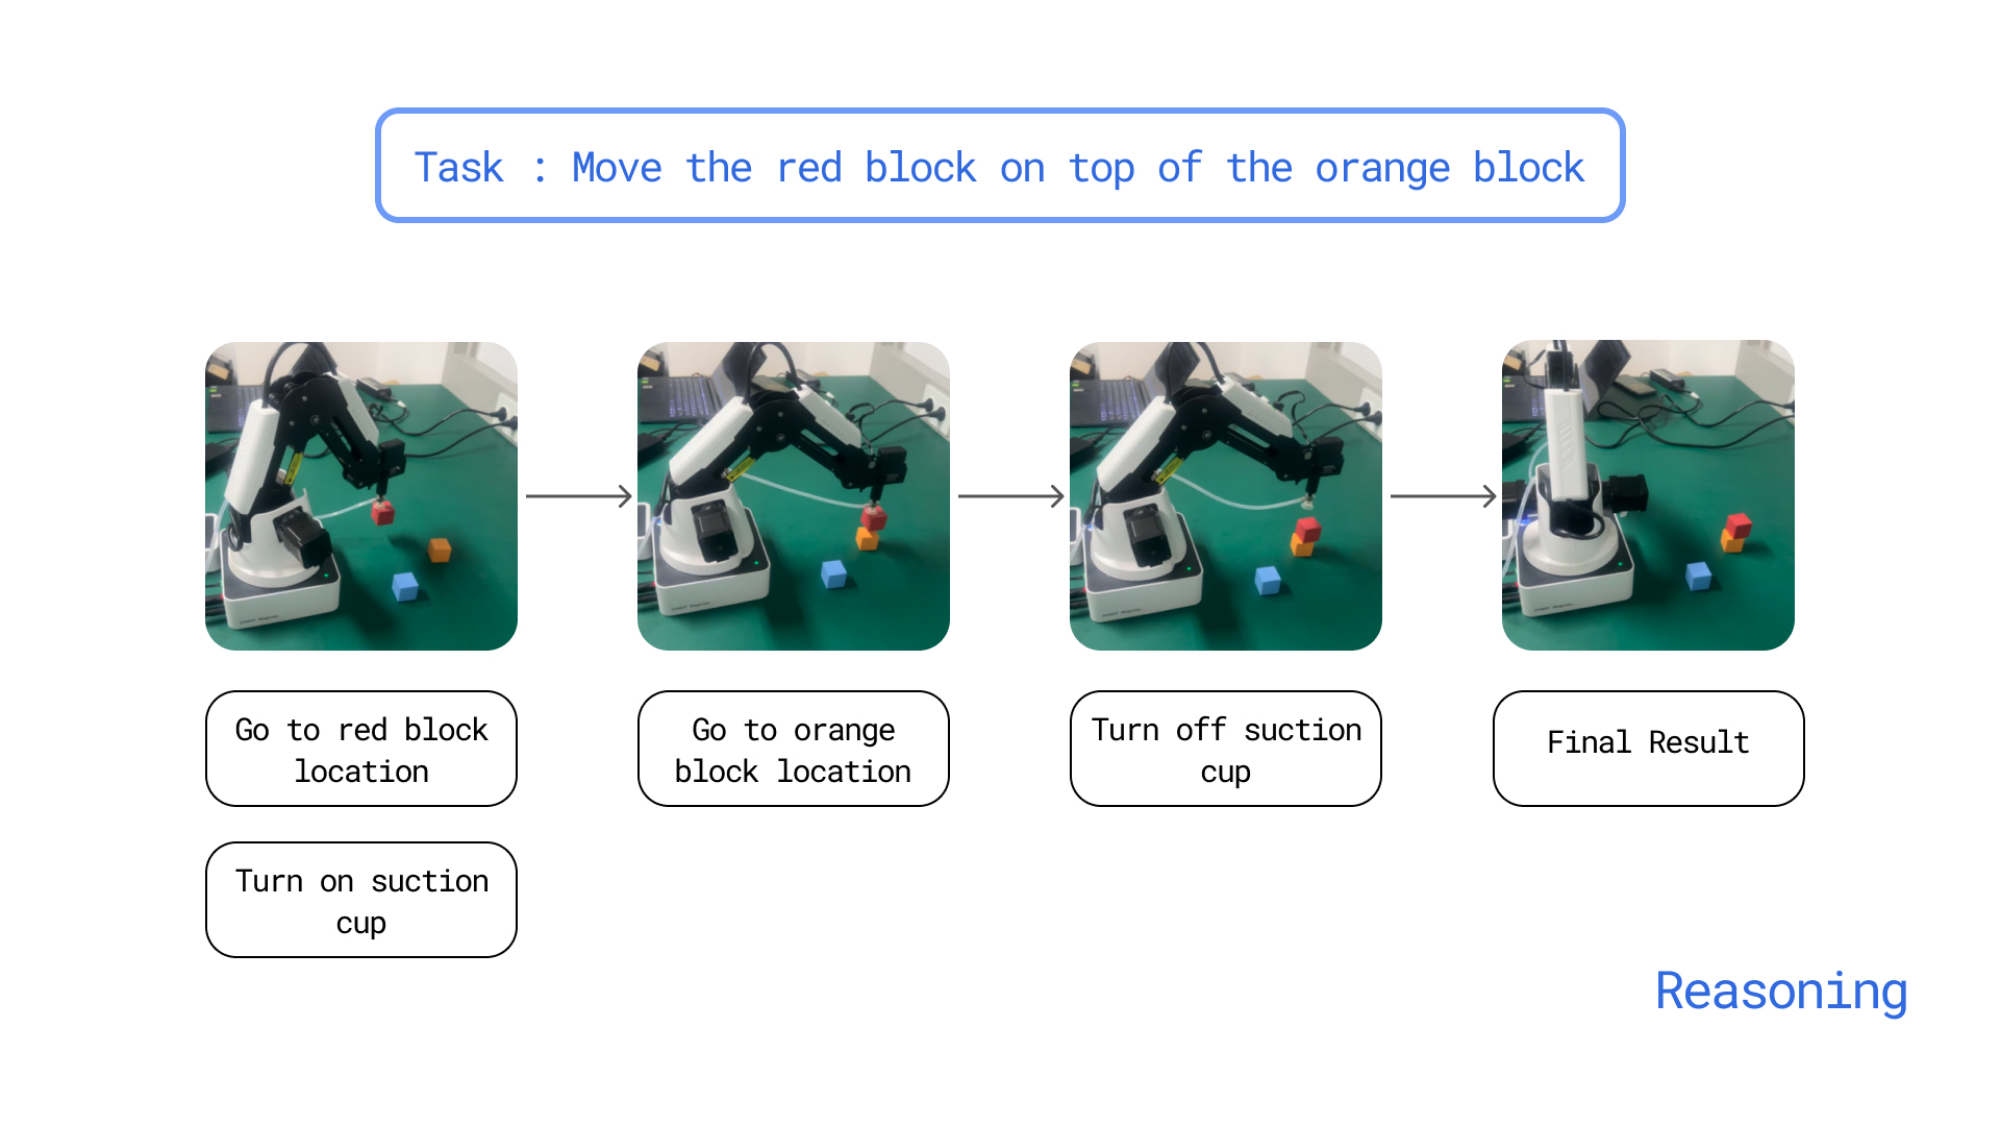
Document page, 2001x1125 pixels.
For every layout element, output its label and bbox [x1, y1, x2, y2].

list [0, 0, 2000, 1125]
